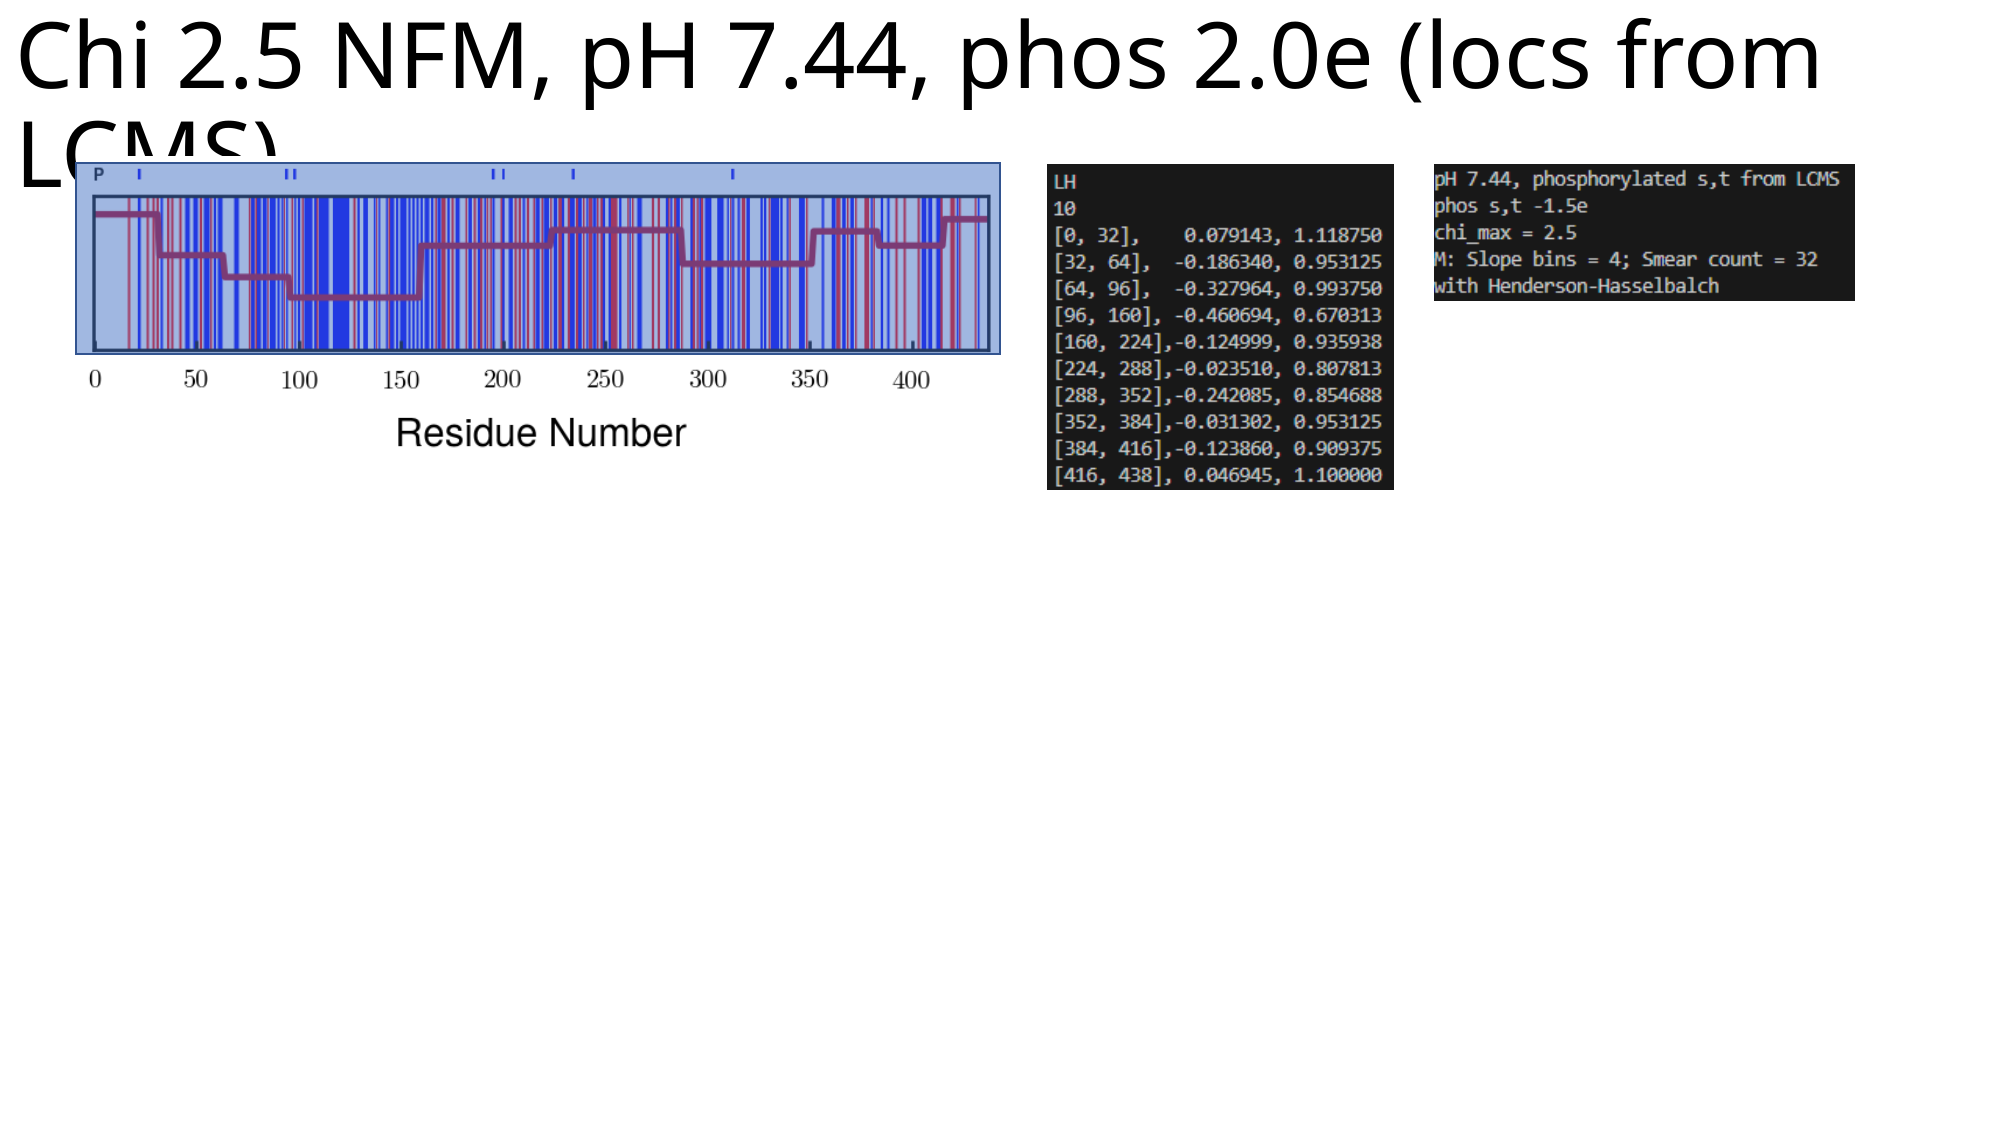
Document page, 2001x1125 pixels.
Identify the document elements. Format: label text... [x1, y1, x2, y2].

picture [76, 156, 1000, 465]
picture [1047, 164, 1395, 491]
picture [1434, 164, 1855, 301]
title Chi 2.5 NFM, pH 7.44, phos 2.0e (locs from LCMS) [0, 0, 1896, 218]
